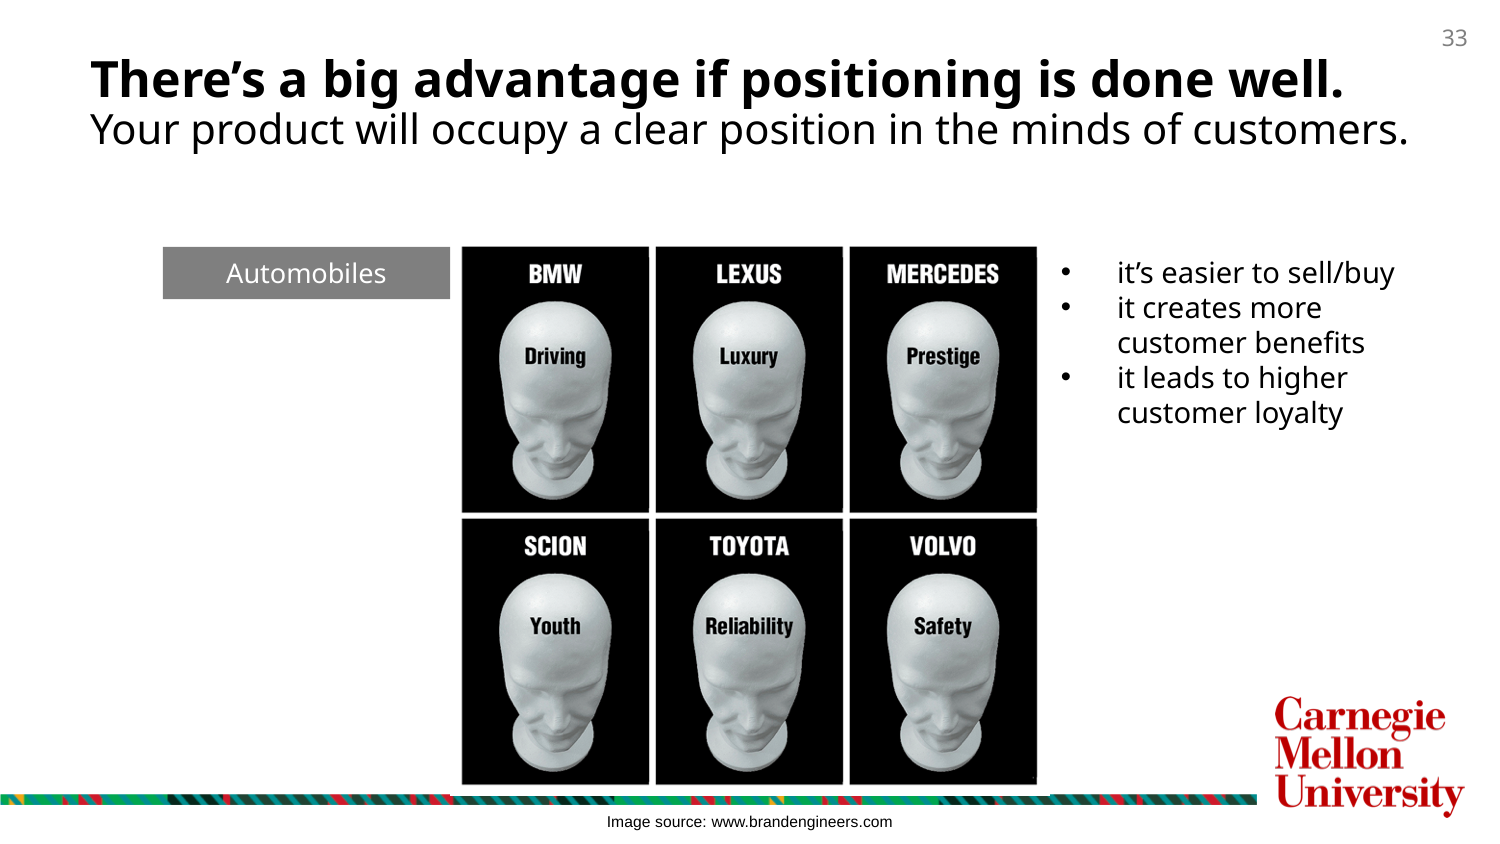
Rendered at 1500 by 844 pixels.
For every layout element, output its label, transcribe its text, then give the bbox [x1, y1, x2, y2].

text_box it’s easier to sell/buy it creates more customer benefits it leads to higher customer loyalty [1054, 246, 1473, 437]
picture [1275, 696, 1465, 818]
picture [1, 234, 1256, 805]
text_box Image source: www.brandengineers.com [592, 805, 908, 838]
text_box Automobiles [162, 246, 444, 300]
title There’s a big advantage if positioning is done well. Your product will occupy a clear position in the minds of customers. [75, 46, 1425, 147]
